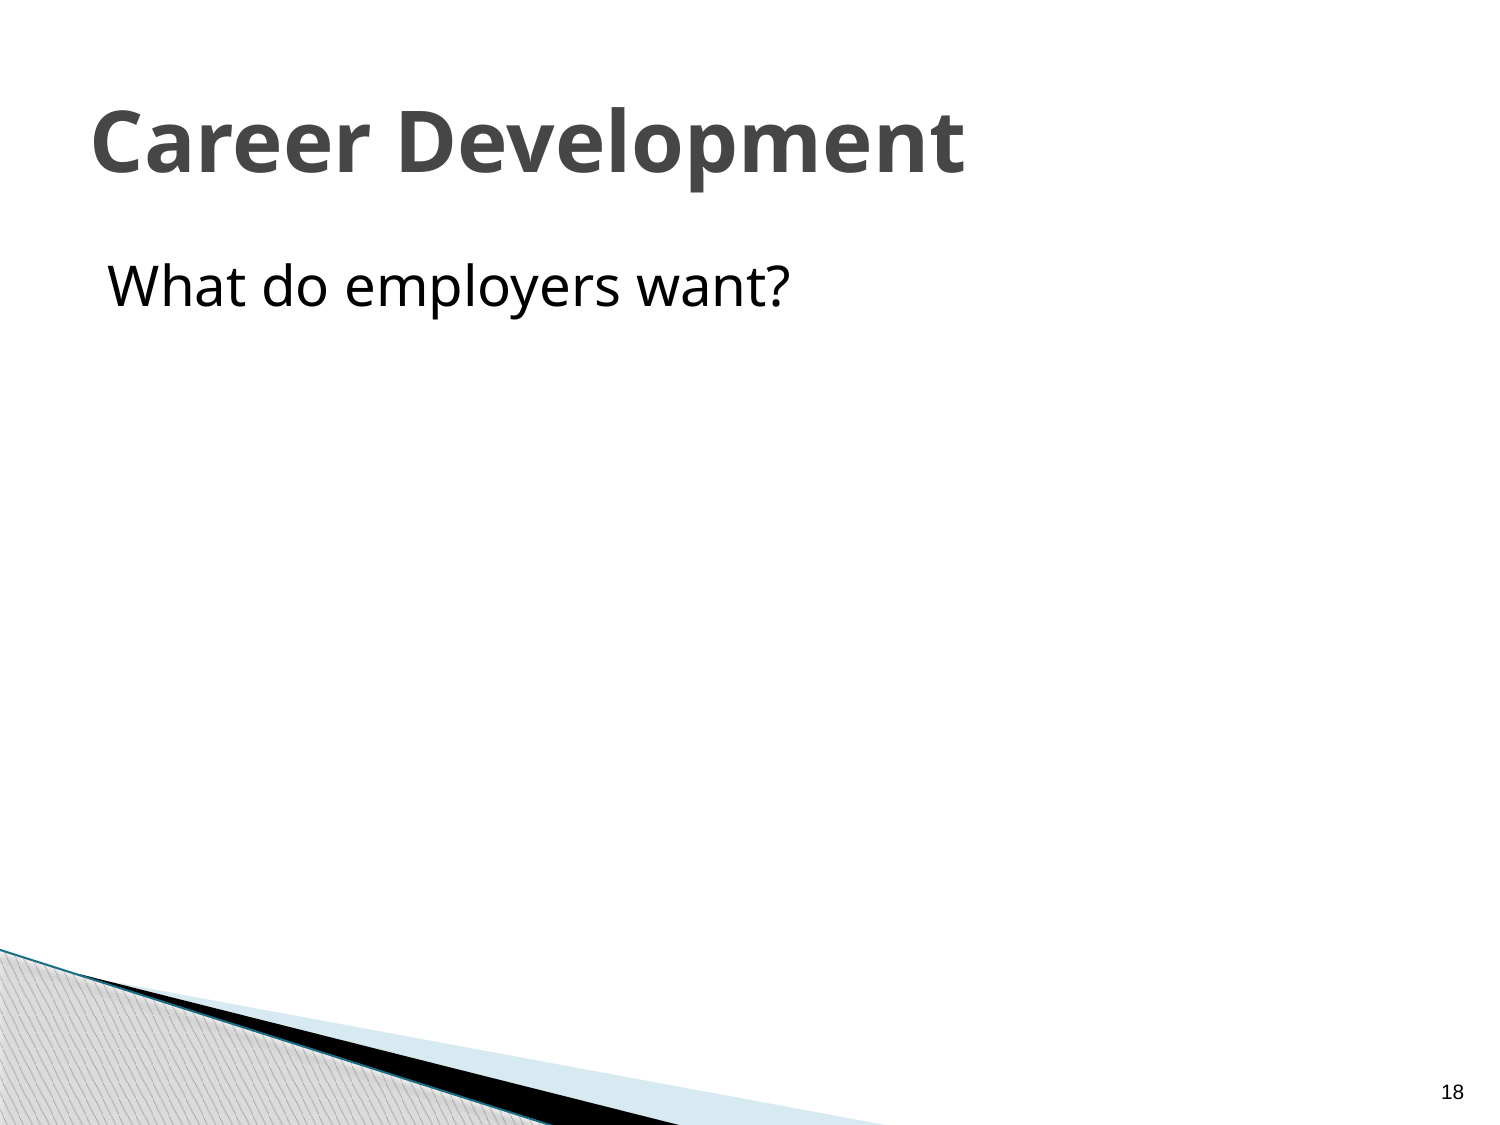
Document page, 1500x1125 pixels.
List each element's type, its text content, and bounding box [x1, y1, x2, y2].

slide_number 18 [1418, 1051, 1479, 1112]
list What do employers want? [74, 242, 1426, 986]
title Career Development [75, 45, 1388, 233]
